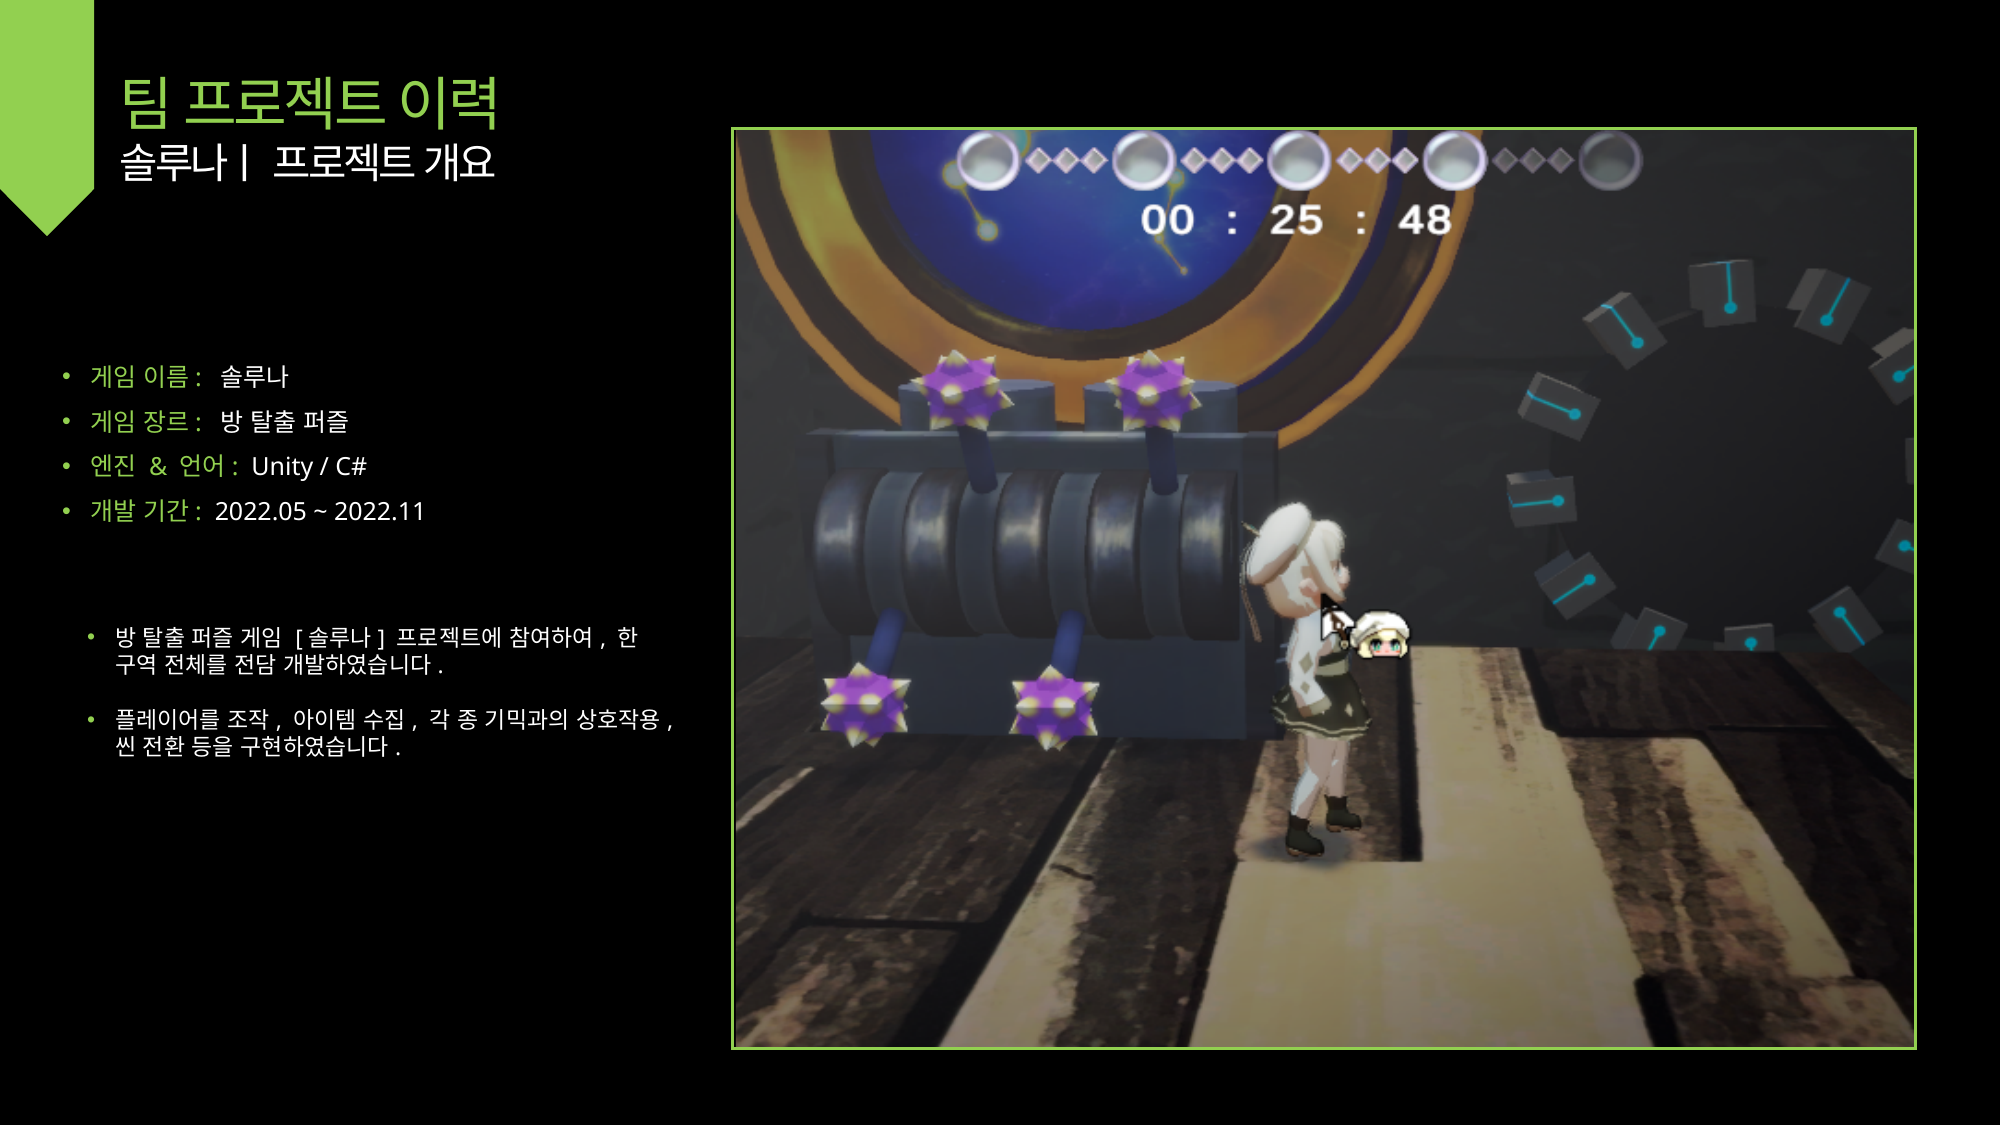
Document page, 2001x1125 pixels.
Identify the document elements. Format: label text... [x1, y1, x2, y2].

picture [735, 129, 1916, 1049]
text_box 팀 프로젝트 이력 솔루나ㅣ 프로젝트 개요 [104, 64, 702, 195]
text_box 게임 이름: 솔루나 게임 장르: 방 탈출 퍼즐 엔진 & 언어: Unity / C# 개발 기간: 2022.05 ~ 2022.11 [47, 338, 675, 586]
text_box [0, 0, 96, 238]
text_box [732, 127, 1916, 1050]
text_box 방 탈출 퍼즐 게임 [솔루나] 프로젝트에 참여하여, 한 구역 전체를 전담 개발하였습니다. 플레이어를 조작, 아이템 수집, 각 종 기믹과의 상호작용, 씬 전환 등을 구현하였습니다. [72, 615, 700, 1049]
